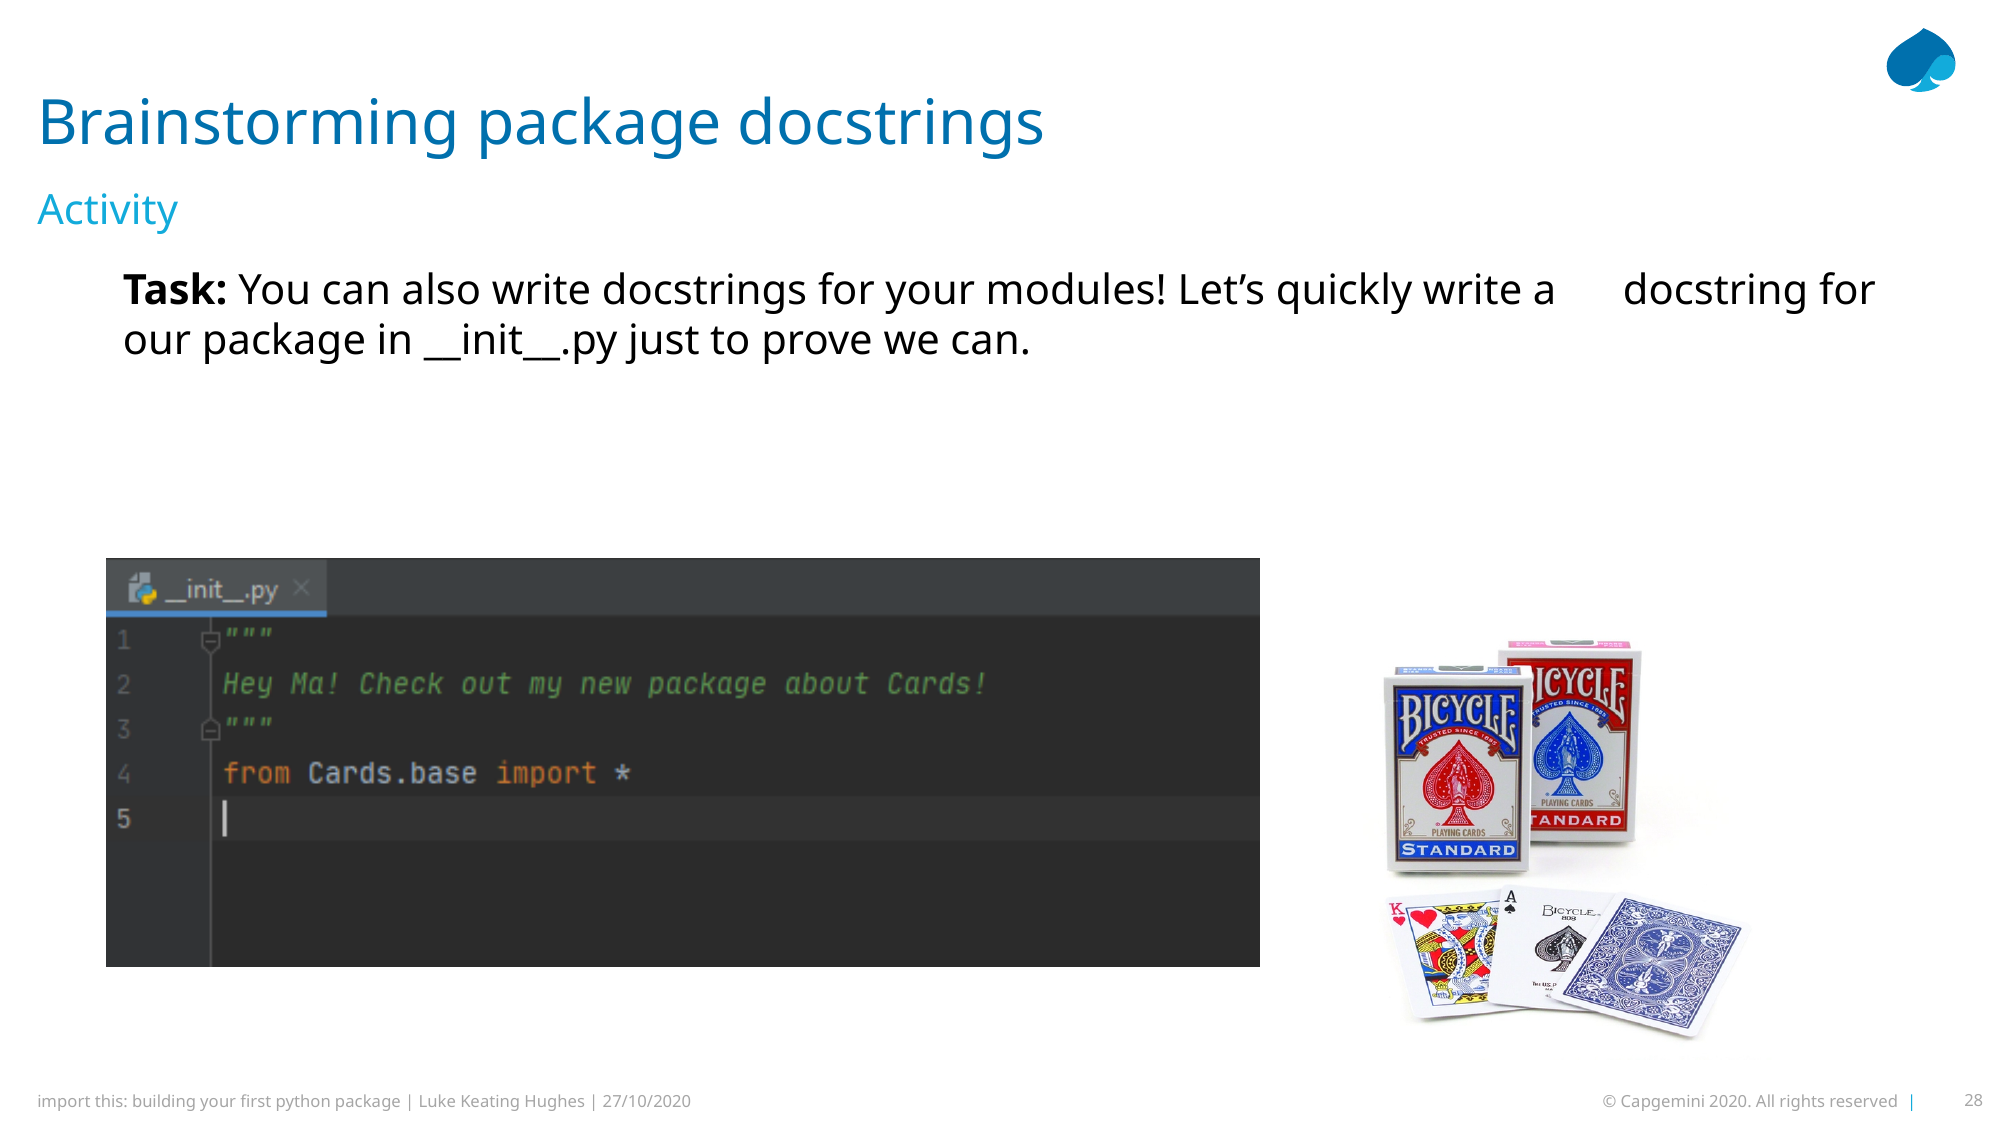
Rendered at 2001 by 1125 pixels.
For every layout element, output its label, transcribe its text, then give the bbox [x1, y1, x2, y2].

picture [1354, 633, 1781, 1060]
picture [106, 557, 1260, 967]
text_box Task: You can also write docstrings for your modules! Let’s quickly write a docstring for our package in __init__.py just to prove we can. [108, 255, 1892, 371]
list Activity [37, 188, 1957, 272]
title Brainstorming package docstrings [37, 0, 1863, 182]
